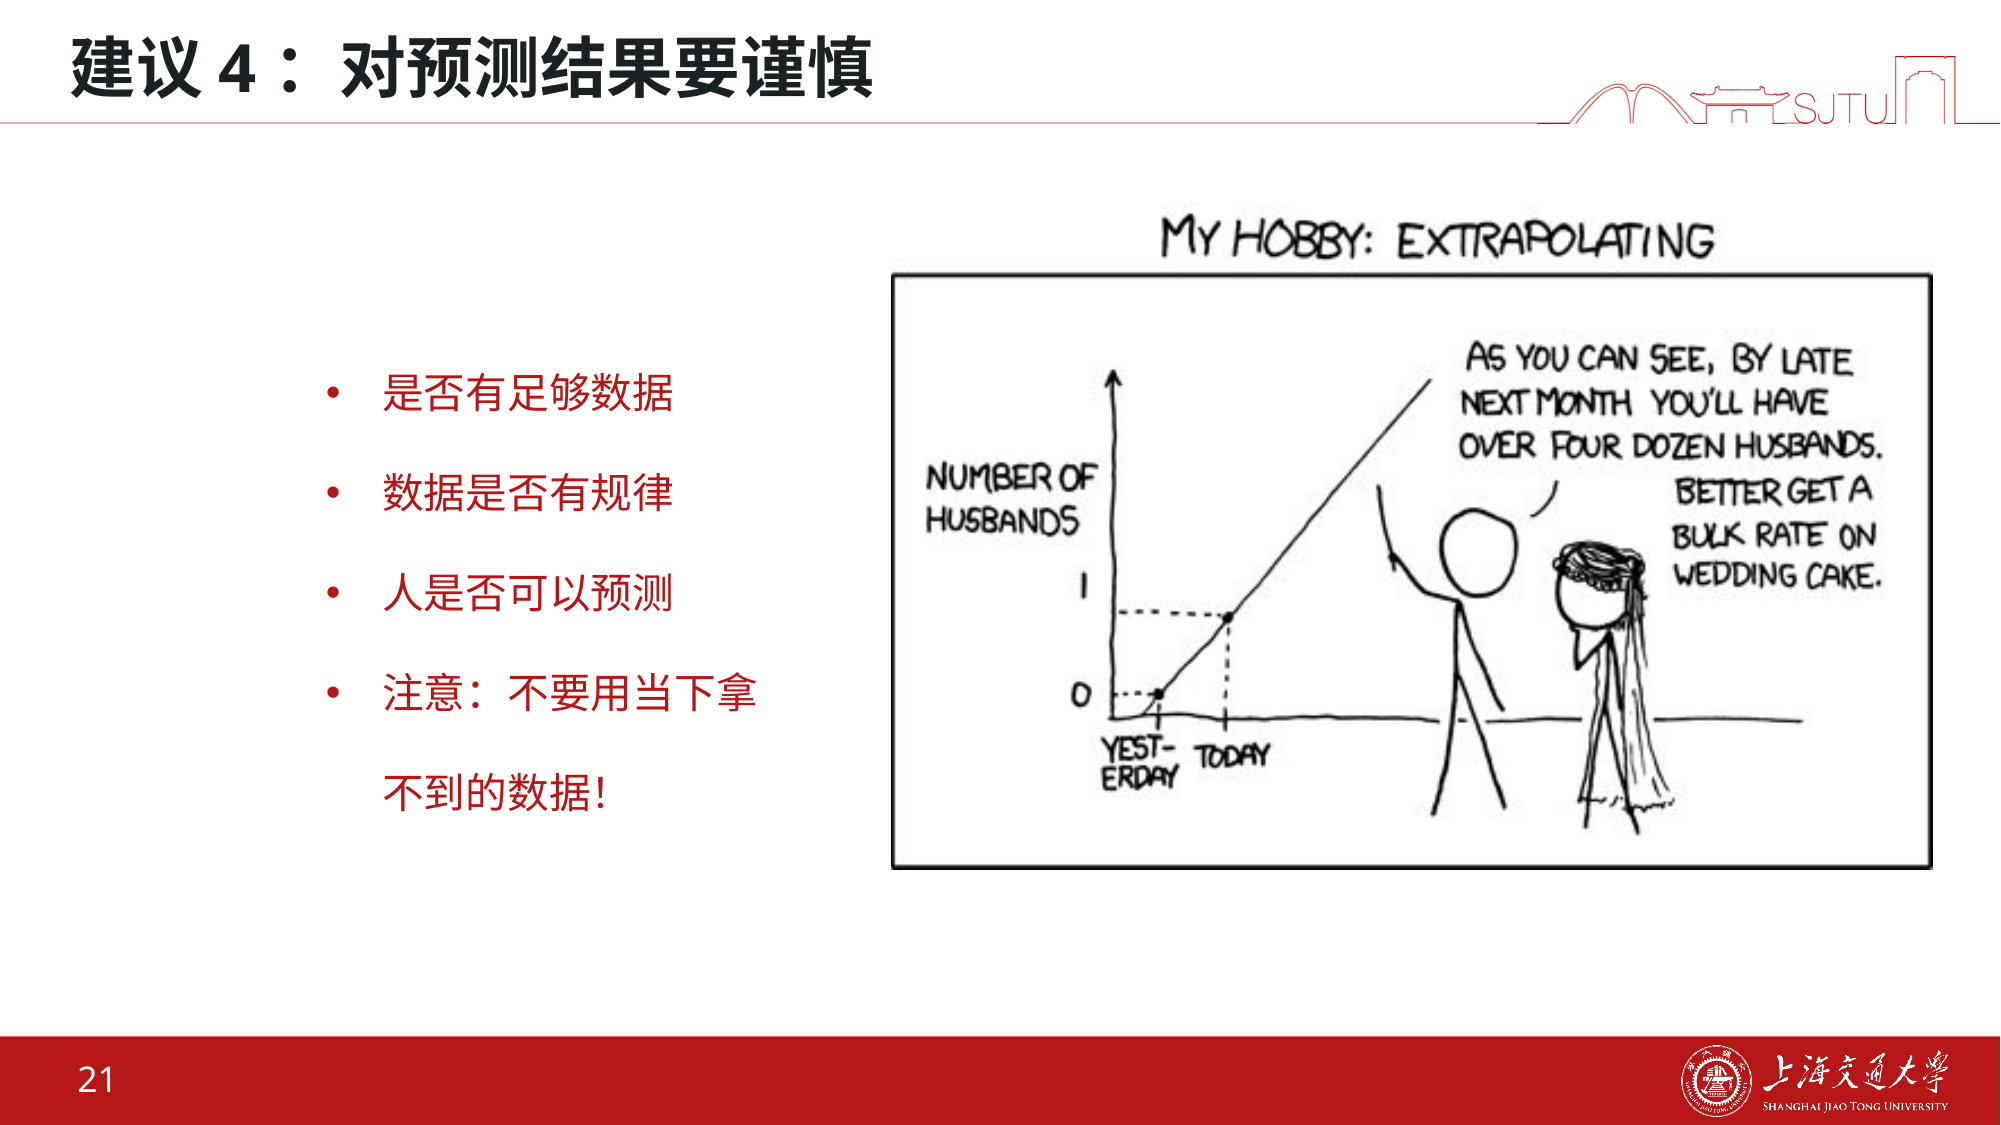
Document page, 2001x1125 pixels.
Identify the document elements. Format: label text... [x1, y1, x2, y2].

text_box 是否有足够数据 数据是否有规律 人是否可以预测 注意：不要用当下拿不到的数据！ [310, 309, 793, 825]
picture [1681, 1045, 1948, 1117]
picture [0, 56, 2000, 124]
slide_number 21 [62, 1036, 219, 1125]
text_box 建议4：对预测结果要谨慎 [54, 18, 889, 114]
picture [890, 203, 1933, 871]
